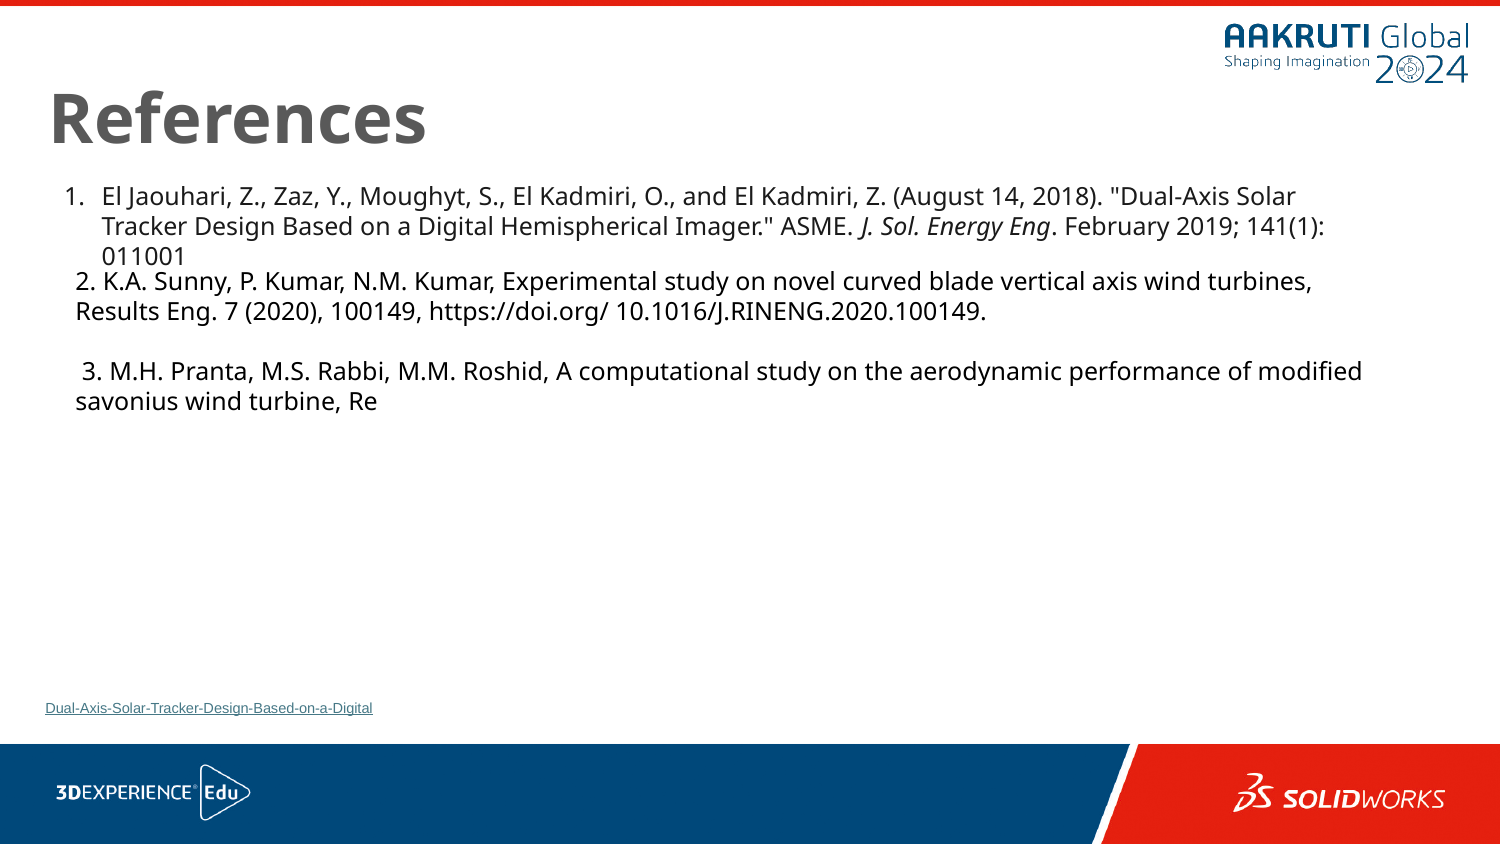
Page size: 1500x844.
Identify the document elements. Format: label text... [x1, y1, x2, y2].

text_box Dual-Axis-Solar-Tracker-Design-Based-on-a-Digital [30, 691, 1178, 724]
text_box 2. K.A. Sunny, P. Kumar, N.M. Kumar, Experimental study on novel curved blade vertical axis wind turbines, Results Eng. 7 (2020), 100149, https://doi.org/ 10.1016/J.RINENG.2020.100149. 3. M.H. Pranta, M.S. Rabbi, M.M. Roshid, A computational study on the aerodynamic performance of modified savonius wind turbine, Re [60, 258, 1397, 423]
picture [0, 0, 1500, 844]
text_box El Jaouhari, Z., Zaz, Y., Moughyt, S., El Kadmiri, O., and El Kadmiri, Z. (August 14, 2018). "Dual-Axis Solar Tracker Design Based on a Digital Hemispherical Imager." ASME. J. Sol. Energy Eng. February 2019; 141(1): 011001 [49, 173, 1385, 279]
title References [33, 69, 924, 163]
